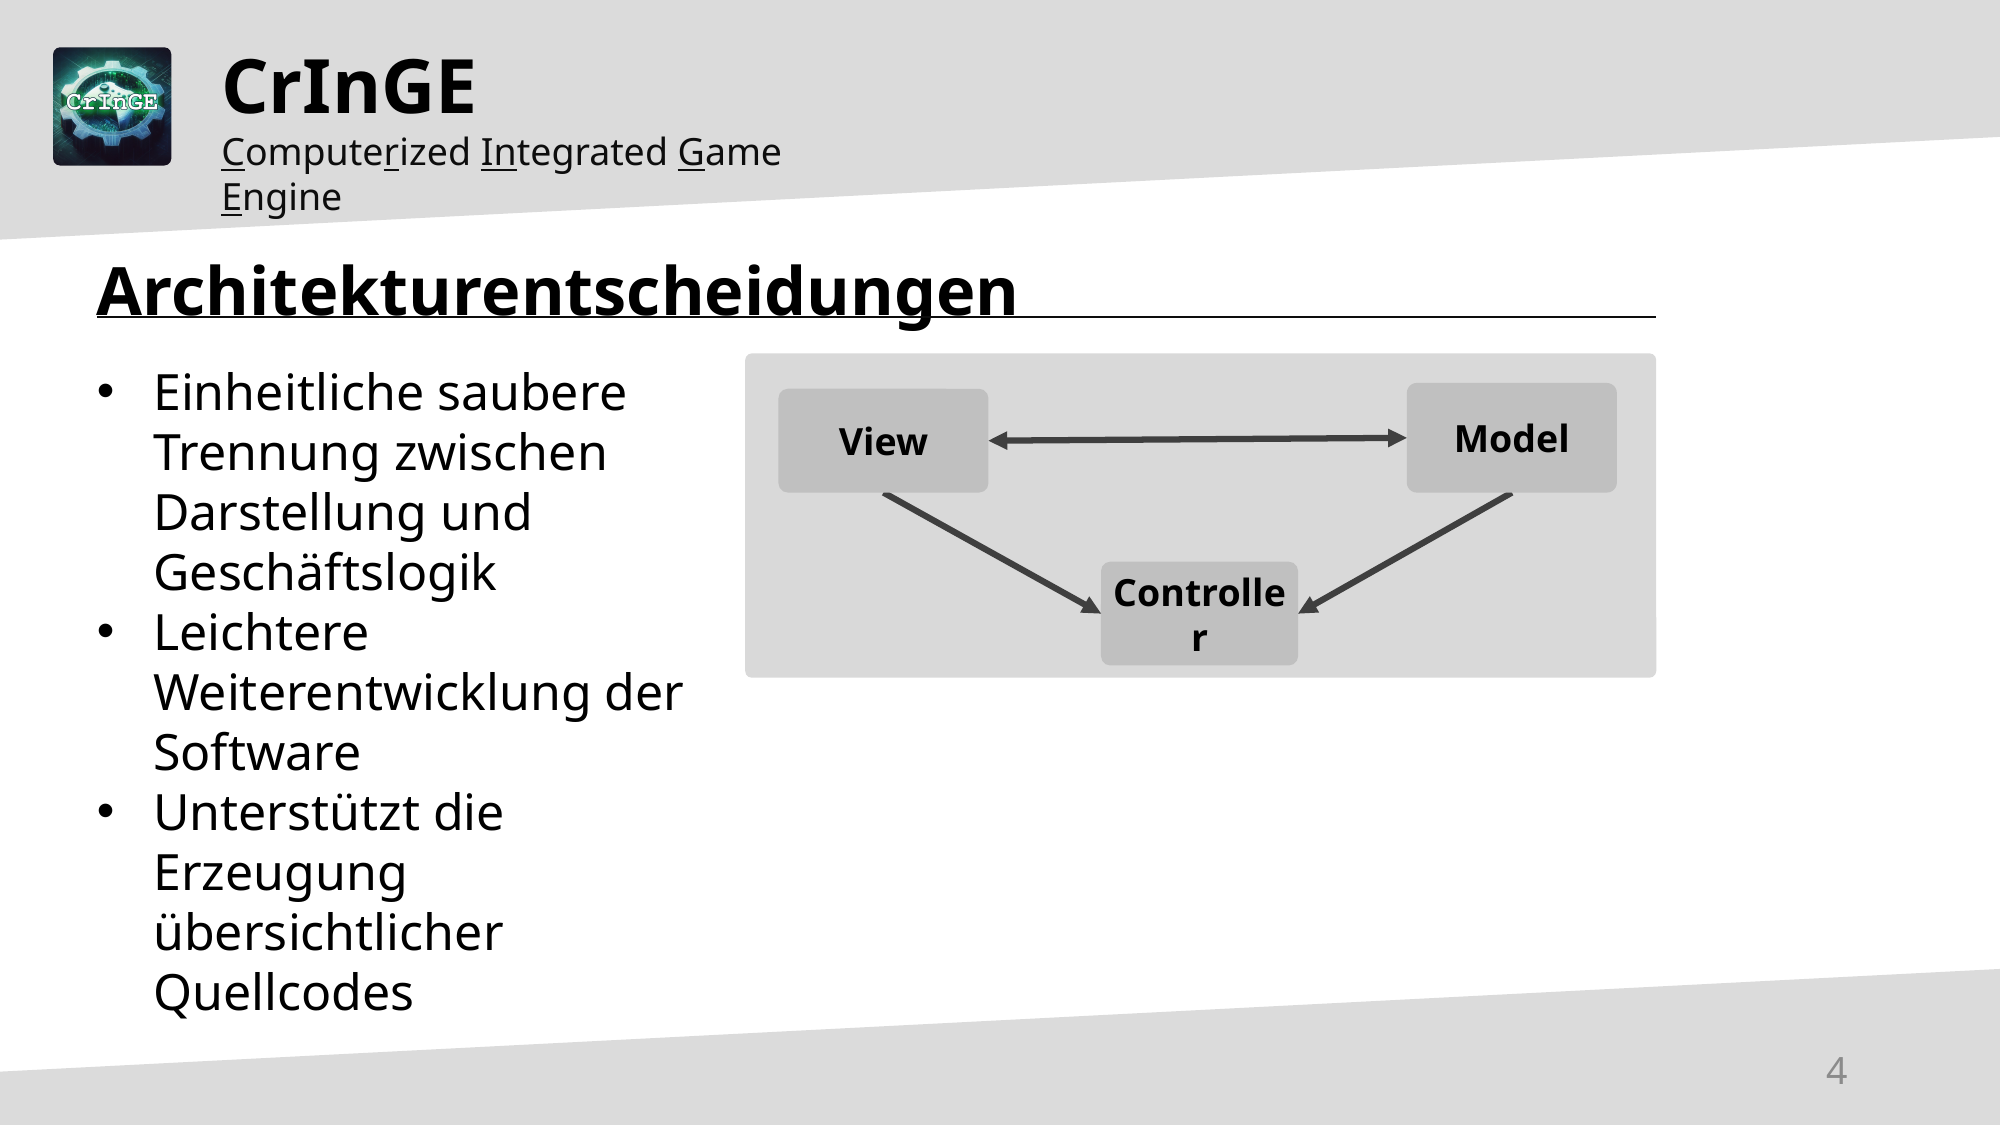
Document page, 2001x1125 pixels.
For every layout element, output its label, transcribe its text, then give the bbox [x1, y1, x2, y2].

text_box CrInGE Computerized Integrated Game Engine [206, 30, 846, 226]
text_box [0, 0, 2000, 241]
text_box [53, 47, 172, 166]
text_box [745, 353, 1657, 678]
text_box Einheitliche saubere Trennung zwischen Darstellung und Geschäftslogik Leichtere Weiterentwicklung der Software Unterstützt die Erzeugung übersichtlicher Quellcodes [82, 353, 746, 1029]
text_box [82, 240, 1671, 337]
text_box [0, 967, 2000, 1125]
slide_number 4 [1412, 1042, 1863, 1103]
